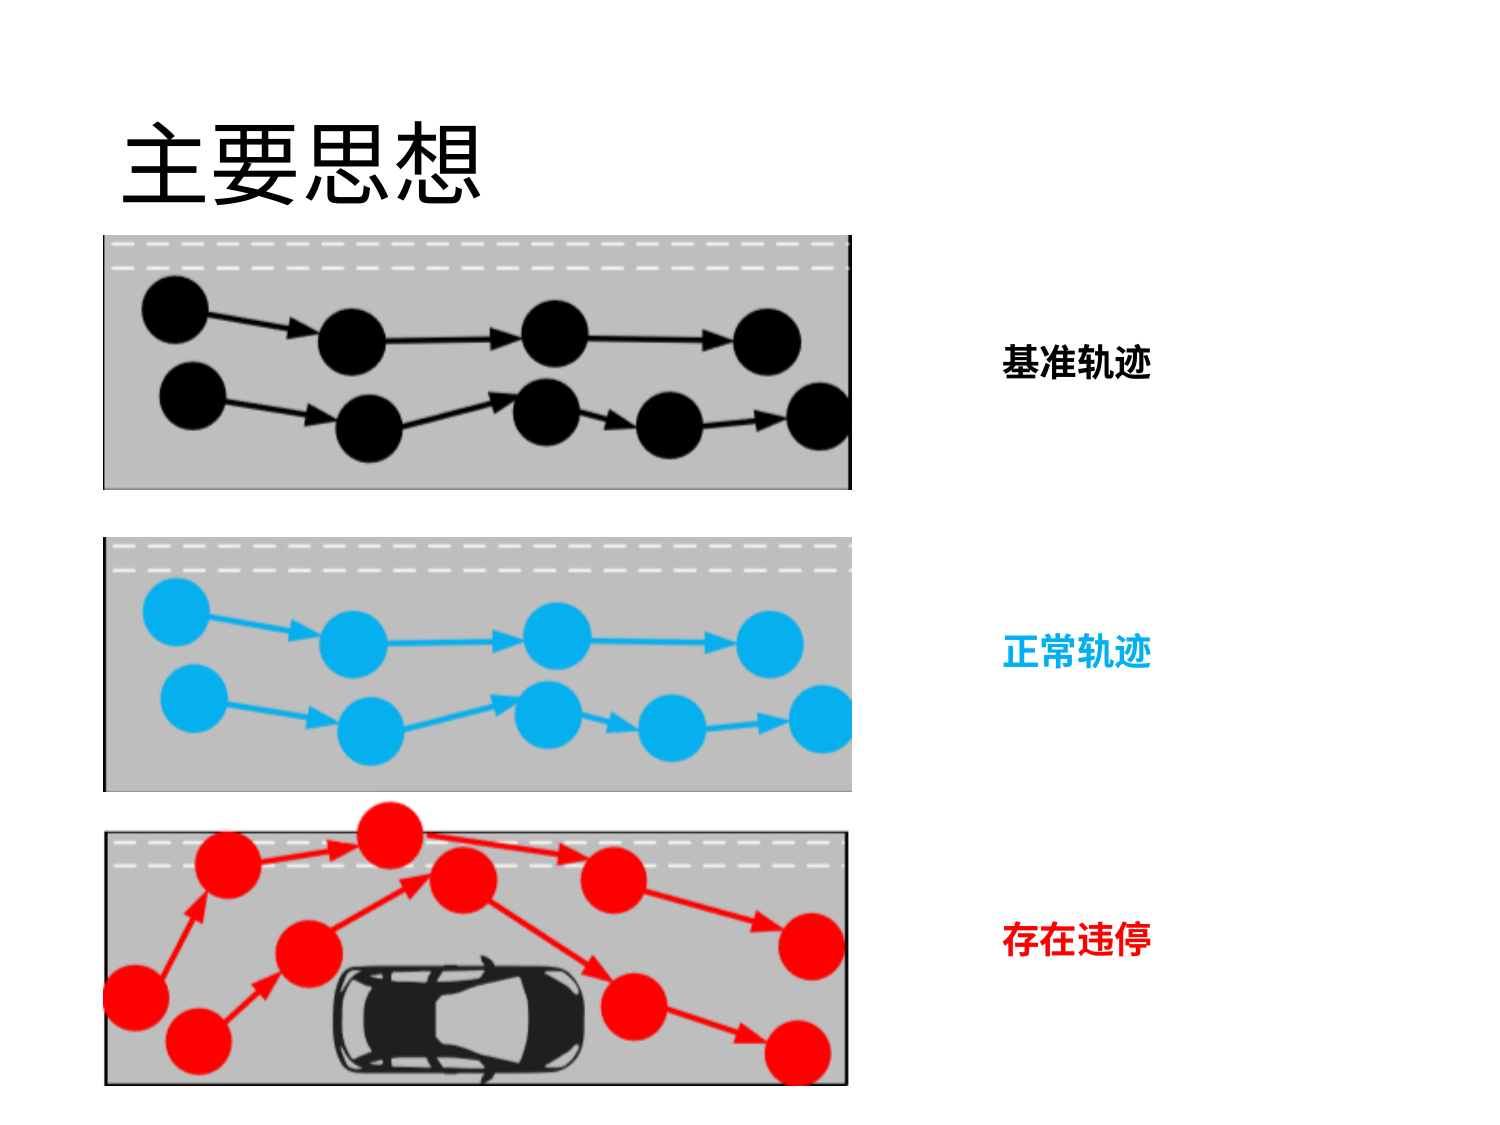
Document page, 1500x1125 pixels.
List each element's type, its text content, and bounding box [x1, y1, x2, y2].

text_box 正常轨迹 [987, 620, 1168, 680]
text_box 存在违停 [987, 908, 1168, 969]
picture [103, 235, 852, 490]
title 主要思想 [103, 59, 516, 235]
text_box 基准轨迹 [987, 332, 1168, 392]
picture [103, 537, 852, 1086]
